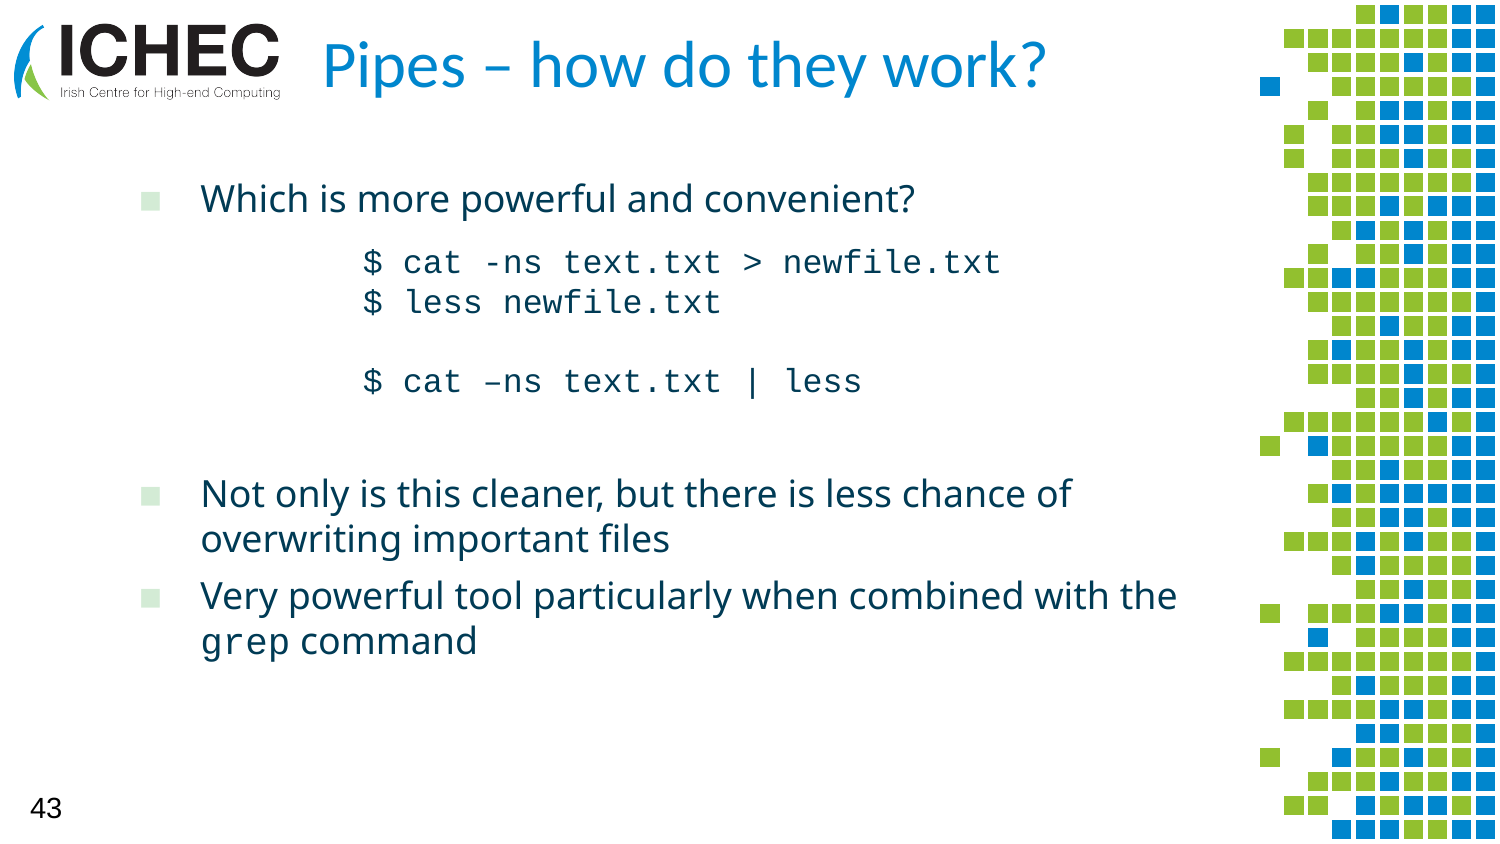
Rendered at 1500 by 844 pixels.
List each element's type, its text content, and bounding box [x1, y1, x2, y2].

picture [0, 4, 307, 117]
slide_number 43 [15, 774, 105, 839]
list Which is more powerful and convenient? $ cat -ns text.txt > newfile.txt $ less newfile.txt $ cat –ns text.txt | less Not only is this cleaner, but there is less chance of overwriting important files Very powerful tool particularly when combined with the grep command [110, 159, 1220, 736]
title Pipes – how do they work? [307, 0, 1347, 116]
